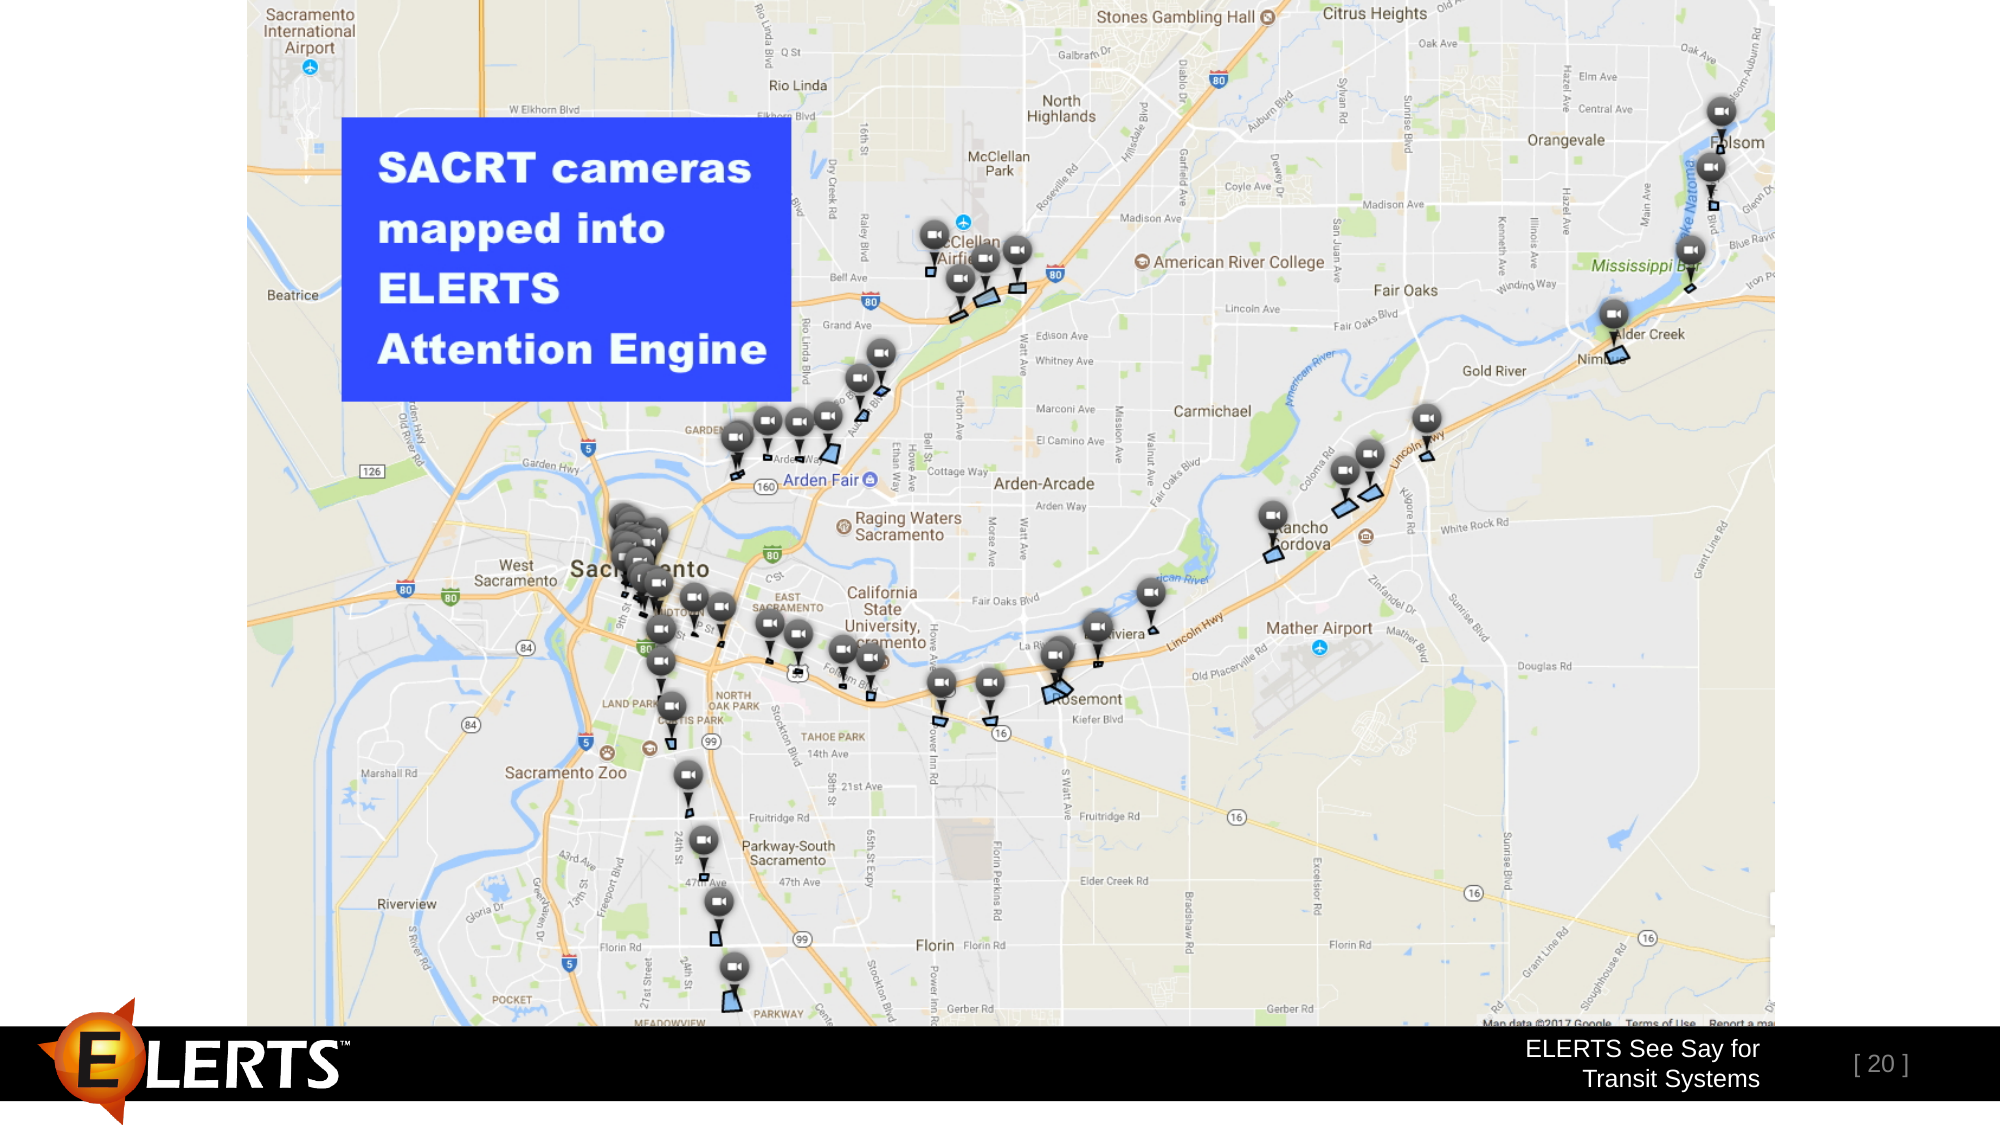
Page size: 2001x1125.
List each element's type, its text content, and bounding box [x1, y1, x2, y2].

picture [37, 0, 1775, 1125]
footer ELERTS See Say for Transit Systems [1500, 1025, 1787, 1100]
